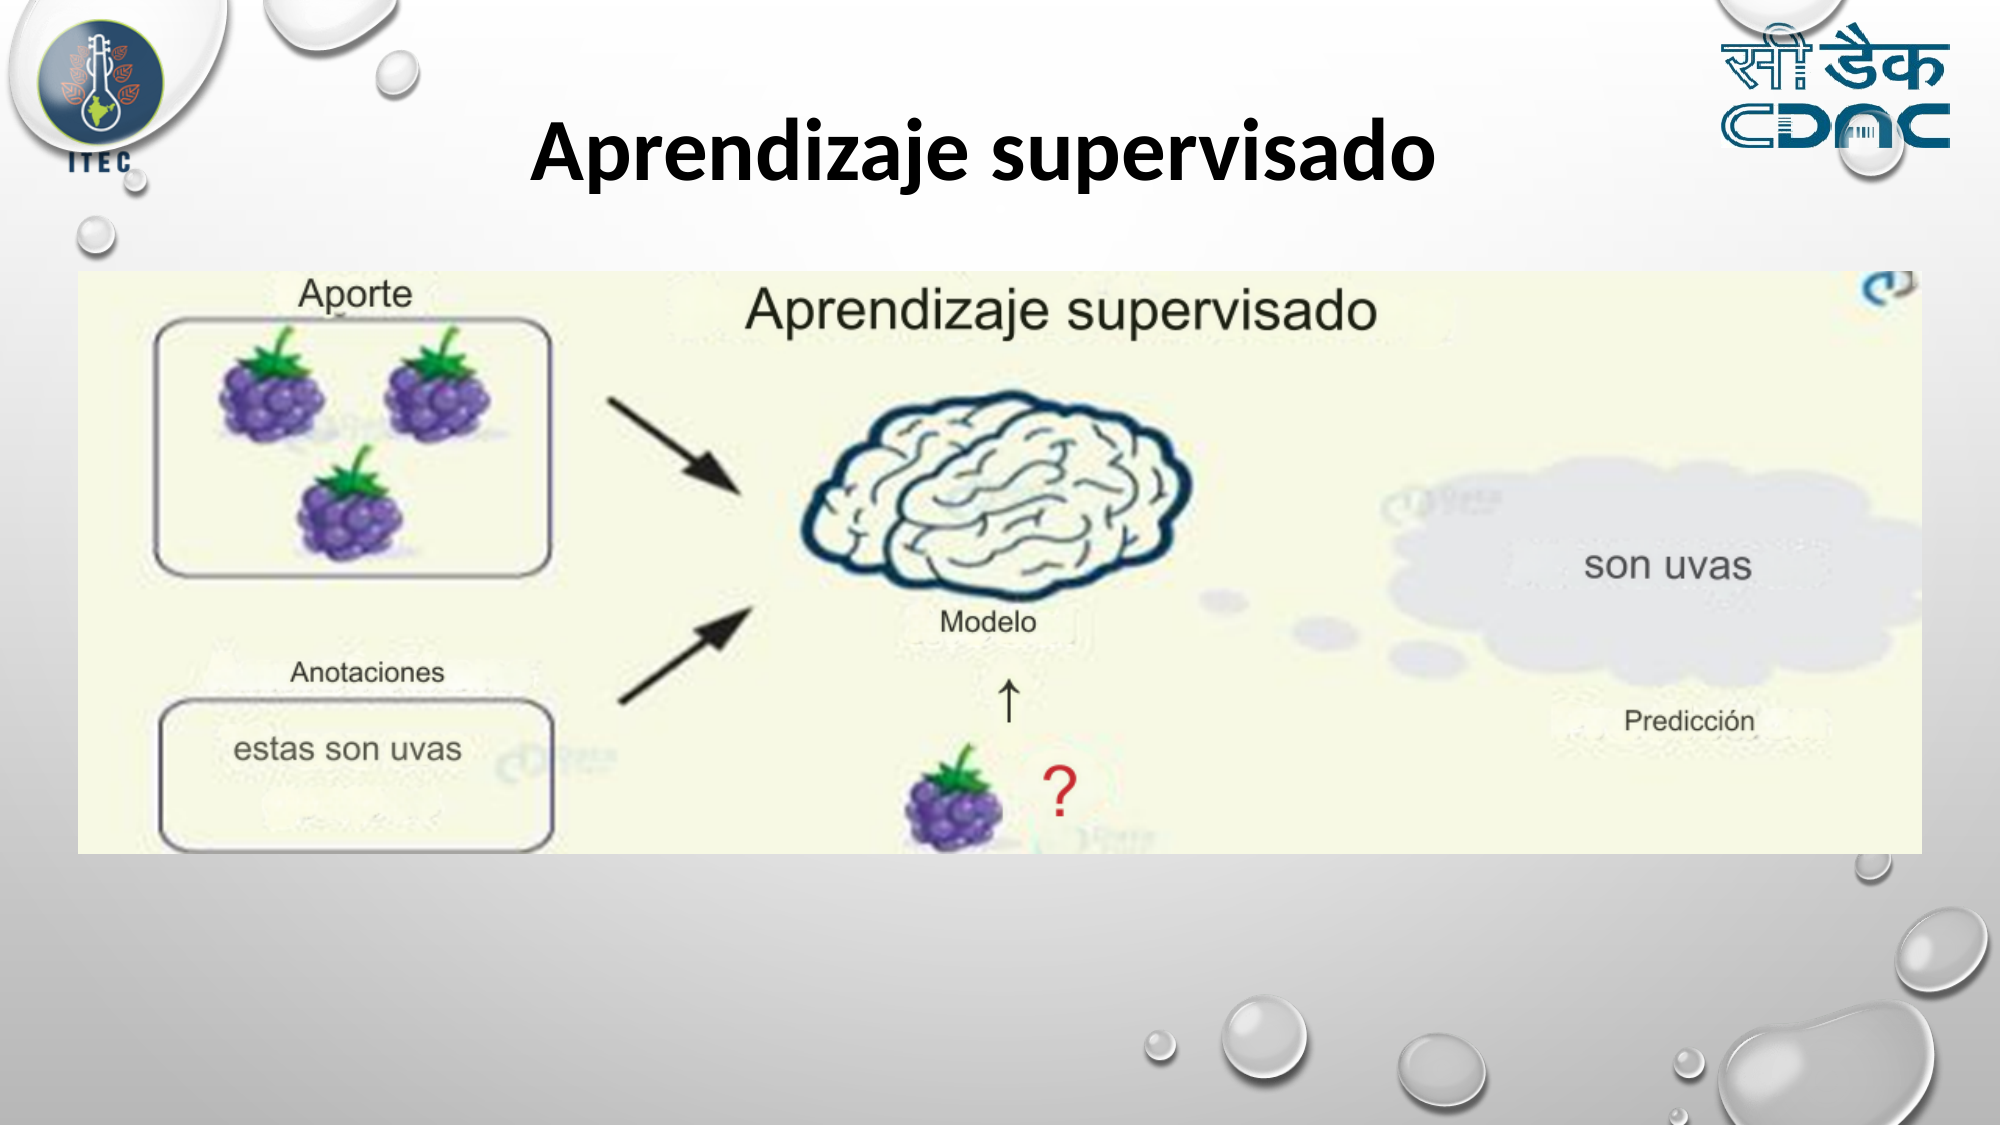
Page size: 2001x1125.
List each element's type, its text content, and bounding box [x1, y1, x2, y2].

picture [0, 0, 2000, 1125]
text_box Aprendizaje supervisado [530, 101, 1794, 200]
